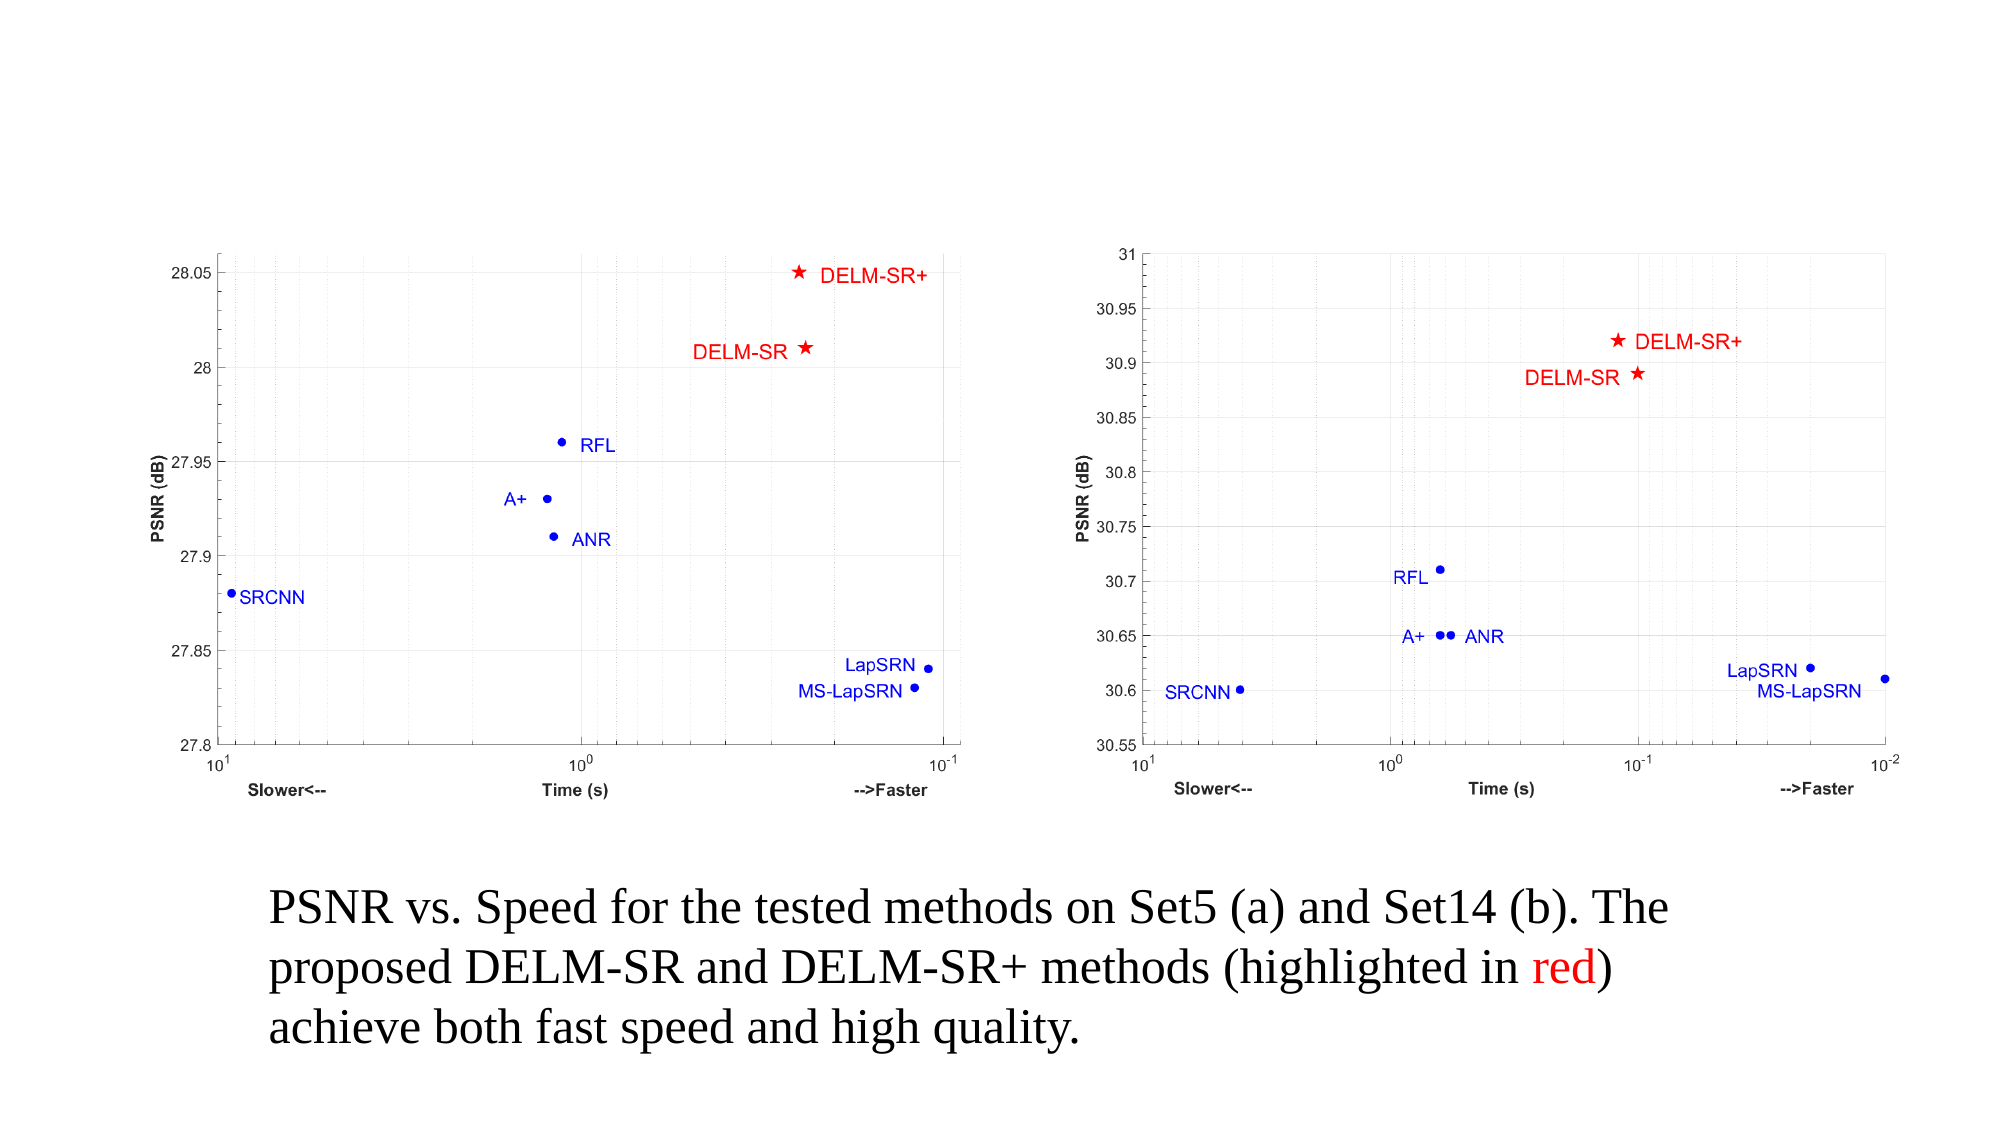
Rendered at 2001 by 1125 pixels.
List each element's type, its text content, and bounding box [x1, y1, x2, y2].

picture [117, 203, 2000, 805]
text_box PSNR vs. Speed for the tested methods on Set5 (a) and Set14 (b). The proposed DELM-SR and DELM-SR+ methods (highlighted in red) achieve both fast speed and high quality. [253, 866, 1734, 1107]
